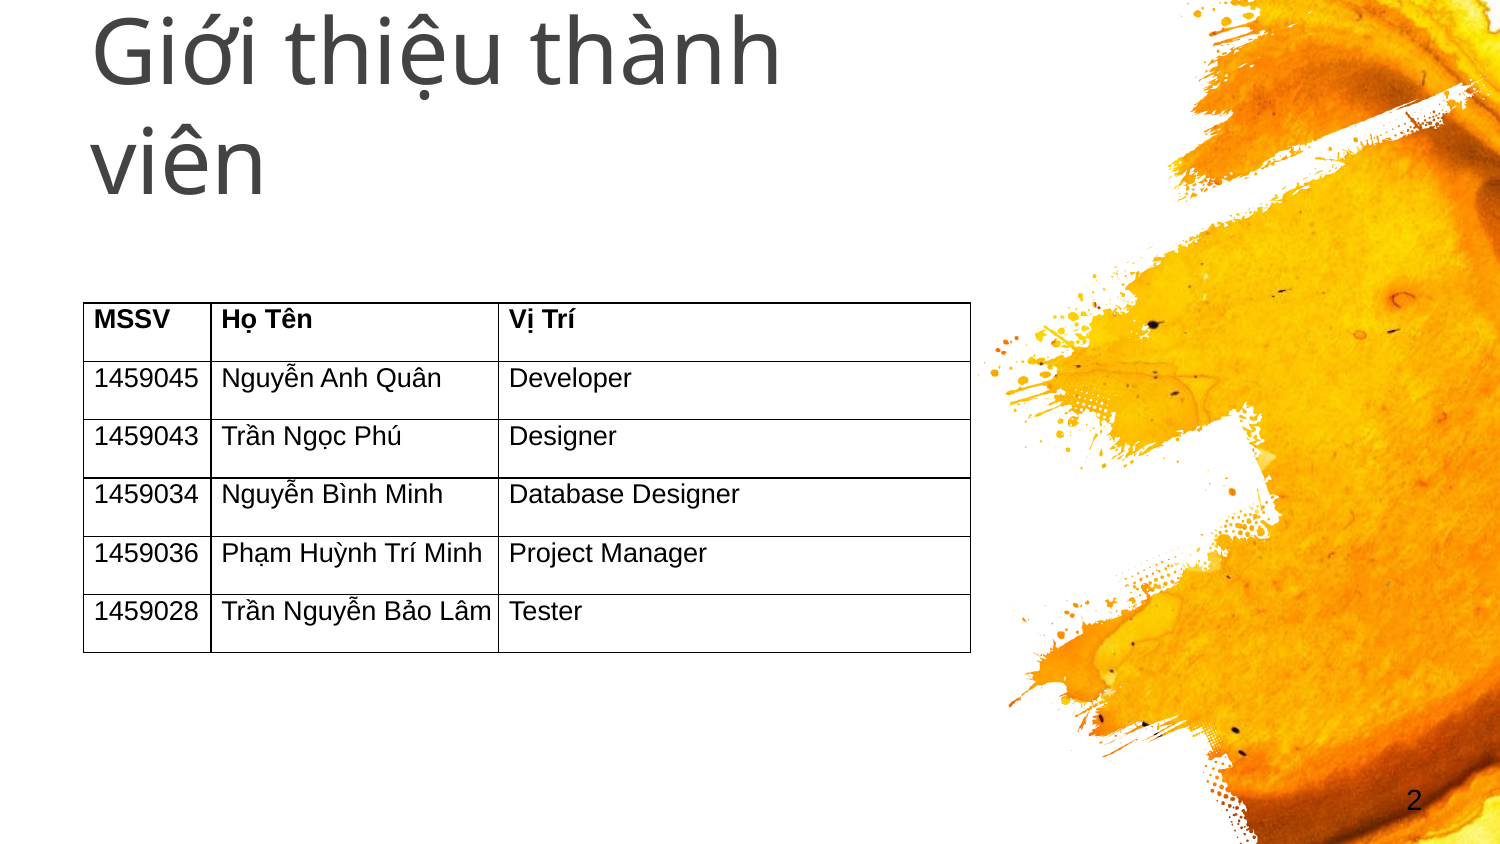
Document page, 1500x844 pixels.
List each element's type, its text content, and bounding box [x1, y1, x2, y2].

table_cell Designer [499, 420, 970, 477]
title Giới thiệu thành viên [75, 87, 980, 229]
table_header Vị Trí [499, 304, 970, 361]
table_cell 1459036 [84, 537, 210, 594]
table_cell 1459028 [84, 595, 210, 652]
table_cell Database Designer [499, 479, 970, 536]
table_cell 1459034 [84, 479, 210, 536]
table_cell Trần Ngọc Phú [212, 420, 498, 477]
picture [0, 0, 1500, 844]
table_cell 1459045 [84, 362, 210, 419]
table_cell Tester [499, 595, 970, 652]
table_cell Phạm Huỳnh Trí Minh [212, 537, 498, 594]
table_header Họ Tên [212, 304, 498, 361]
table_cell Nguyễn Anh Quân [212, 362, 498, 419]
table_cell Nguyễn Bình Minh [212, 479, 498, 536]
table_cell 1459043 [84, 420, 210, 477]
table_header MSSV [84, 304, 210, 361]
table_cell Trần Nguyễn Bảo Lâm [212, 595, 498, 652]
table_cell Developer [499, 362, 970, 419]
slide_number 2 [1391, 766, 1482, 832]
table_cell Project Manager [499, 537, 970, 594]
